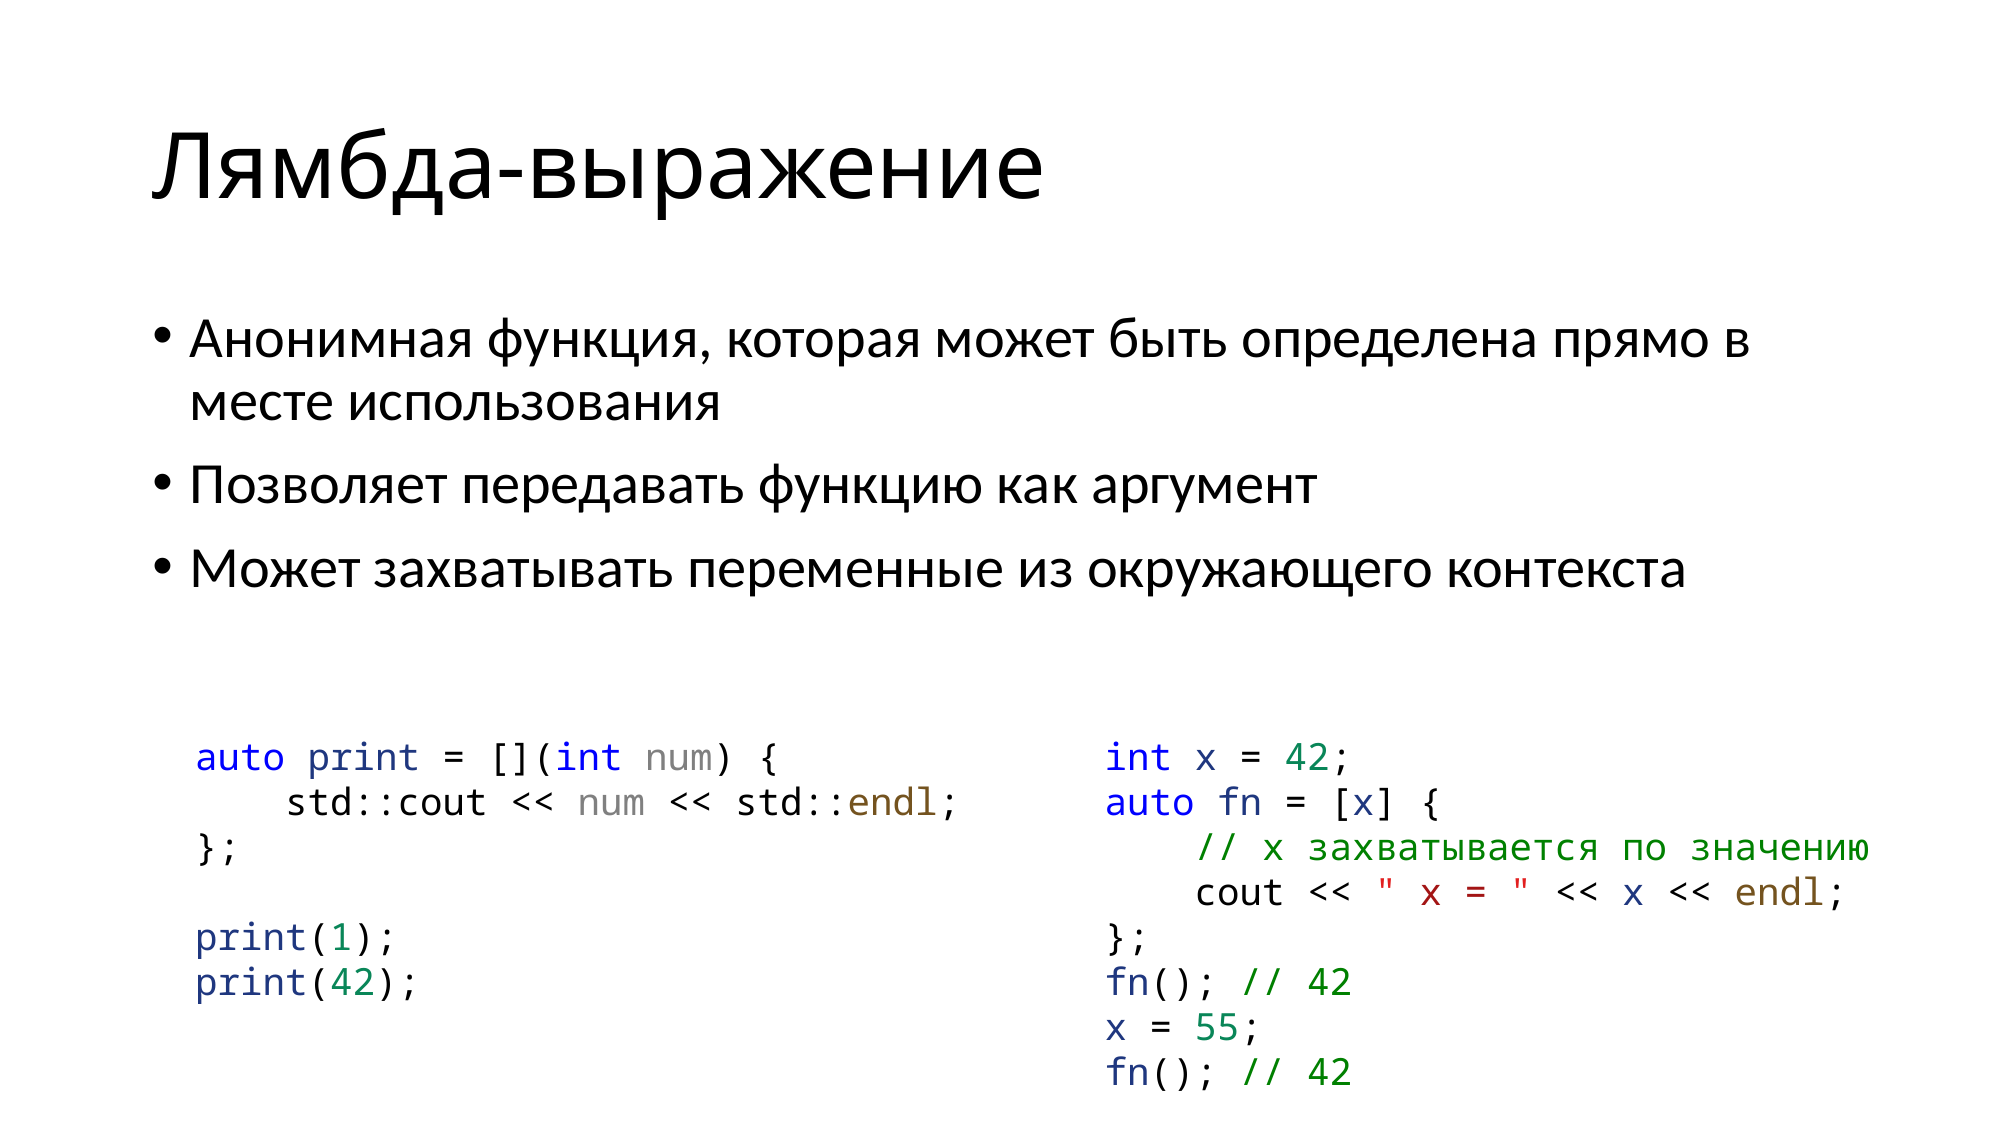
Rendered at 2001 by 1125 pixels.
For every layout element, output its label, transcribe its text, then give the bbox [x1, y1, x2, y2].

text_box auto print = [](int num) { std::cout << num << std::endl; }; print(1); print(42); [90, 725, 999, 1011]
list Анонимная функция, которая может быть определена прямо в месте использования Позволяет передавать функцию как аргумент Может захватывать переменные из окружающего контекста [137, 299, 1863, 725]
text_box int x = 42; auto fn = [x] { // x захватывается по значению cout << " x = " << x << endl; }; fn(); // 42 x = 55; fn(); // 42 [999, 725, 1969, 1101]
title Лямбда-выражение [137, 59, 1863, 278]
